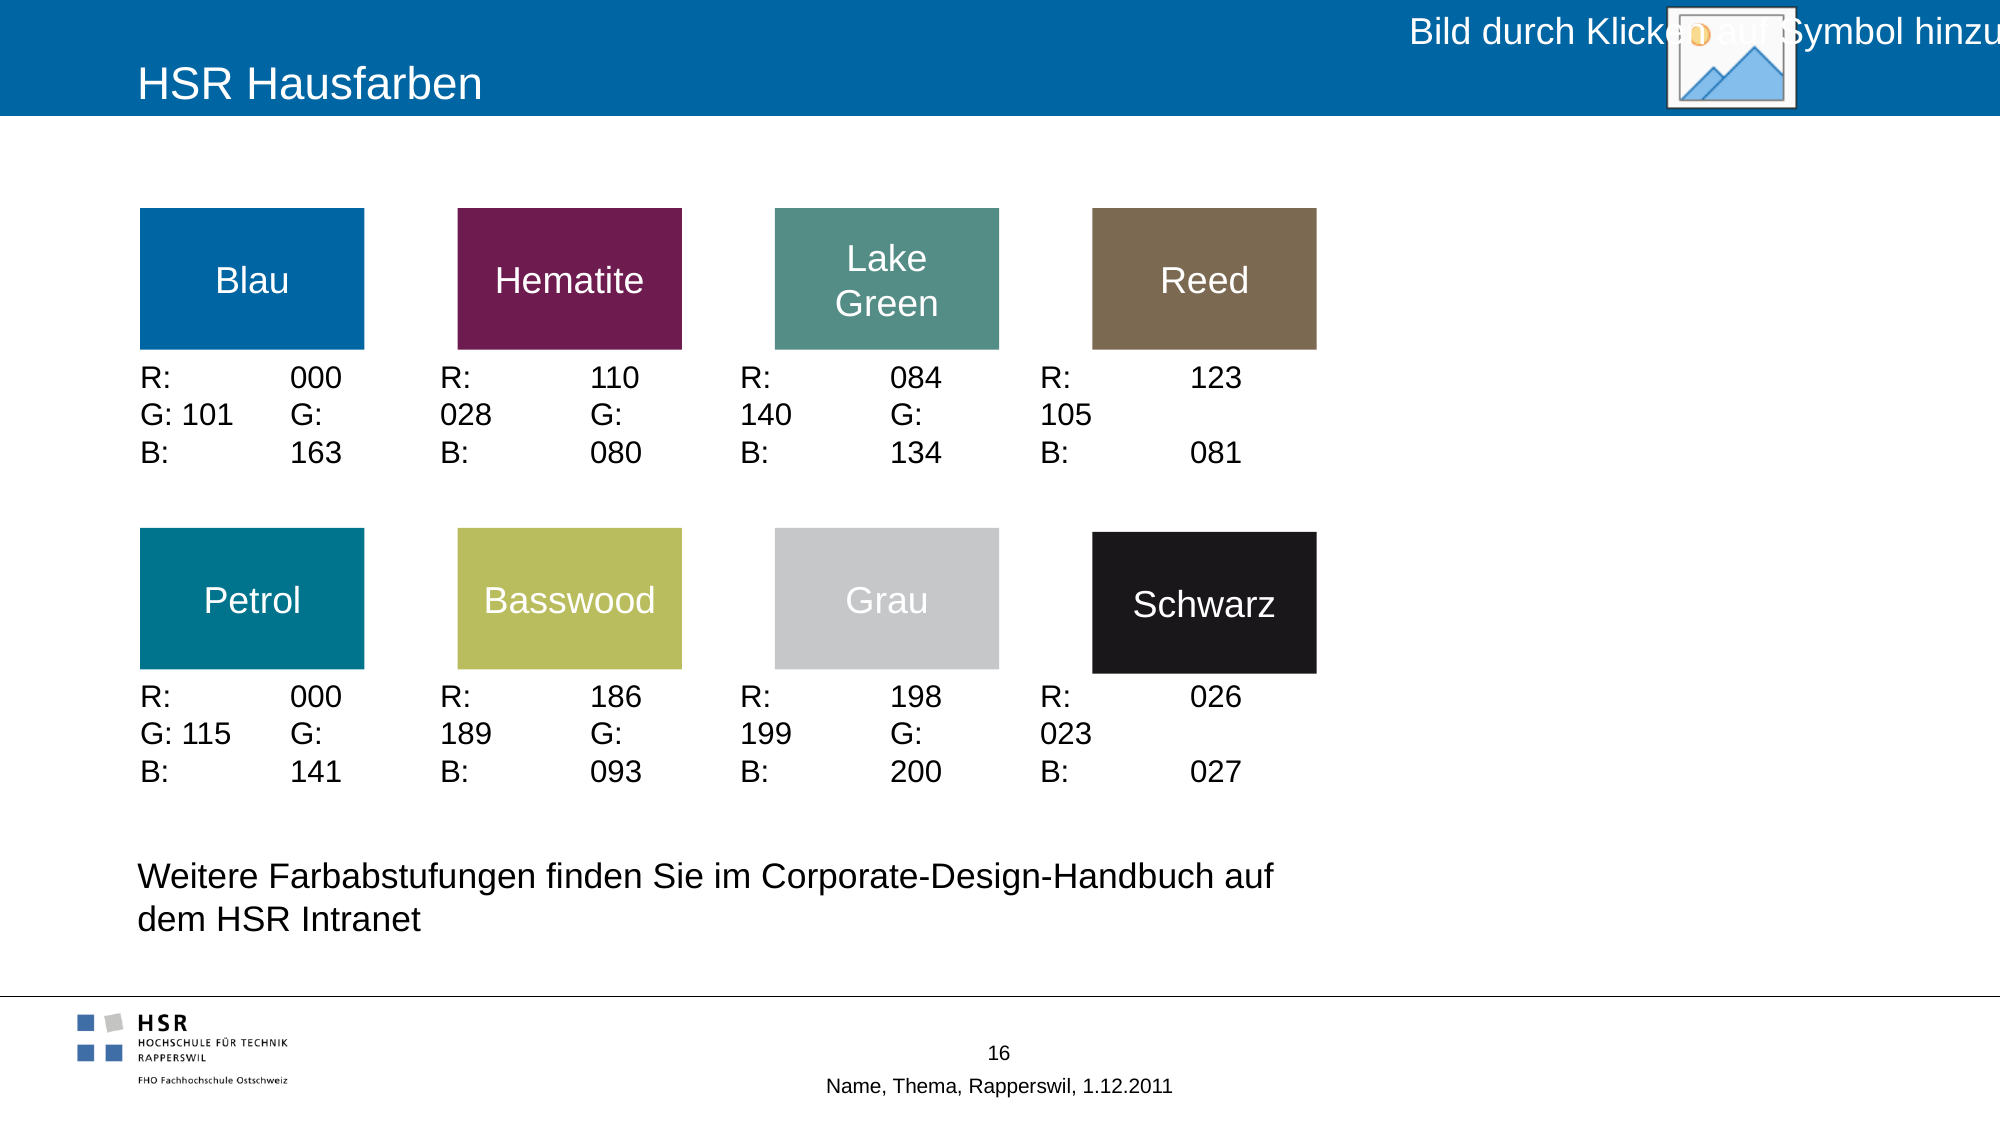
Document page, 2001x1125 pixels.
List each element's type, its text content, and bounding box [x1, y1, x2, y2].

title HSR Hausfarben [0, 0, 1460, 116]
footer Name, Thema, Rapperswil, 1.12.2011 [549, 1064, 1450, 1106]
picture [35, 1001, 300, 1096]
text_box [78, 207, 1429, 948]
picture [1462, 0, 2000, 117]
slide_number 16 [551, 1042, 1447, 1062]
